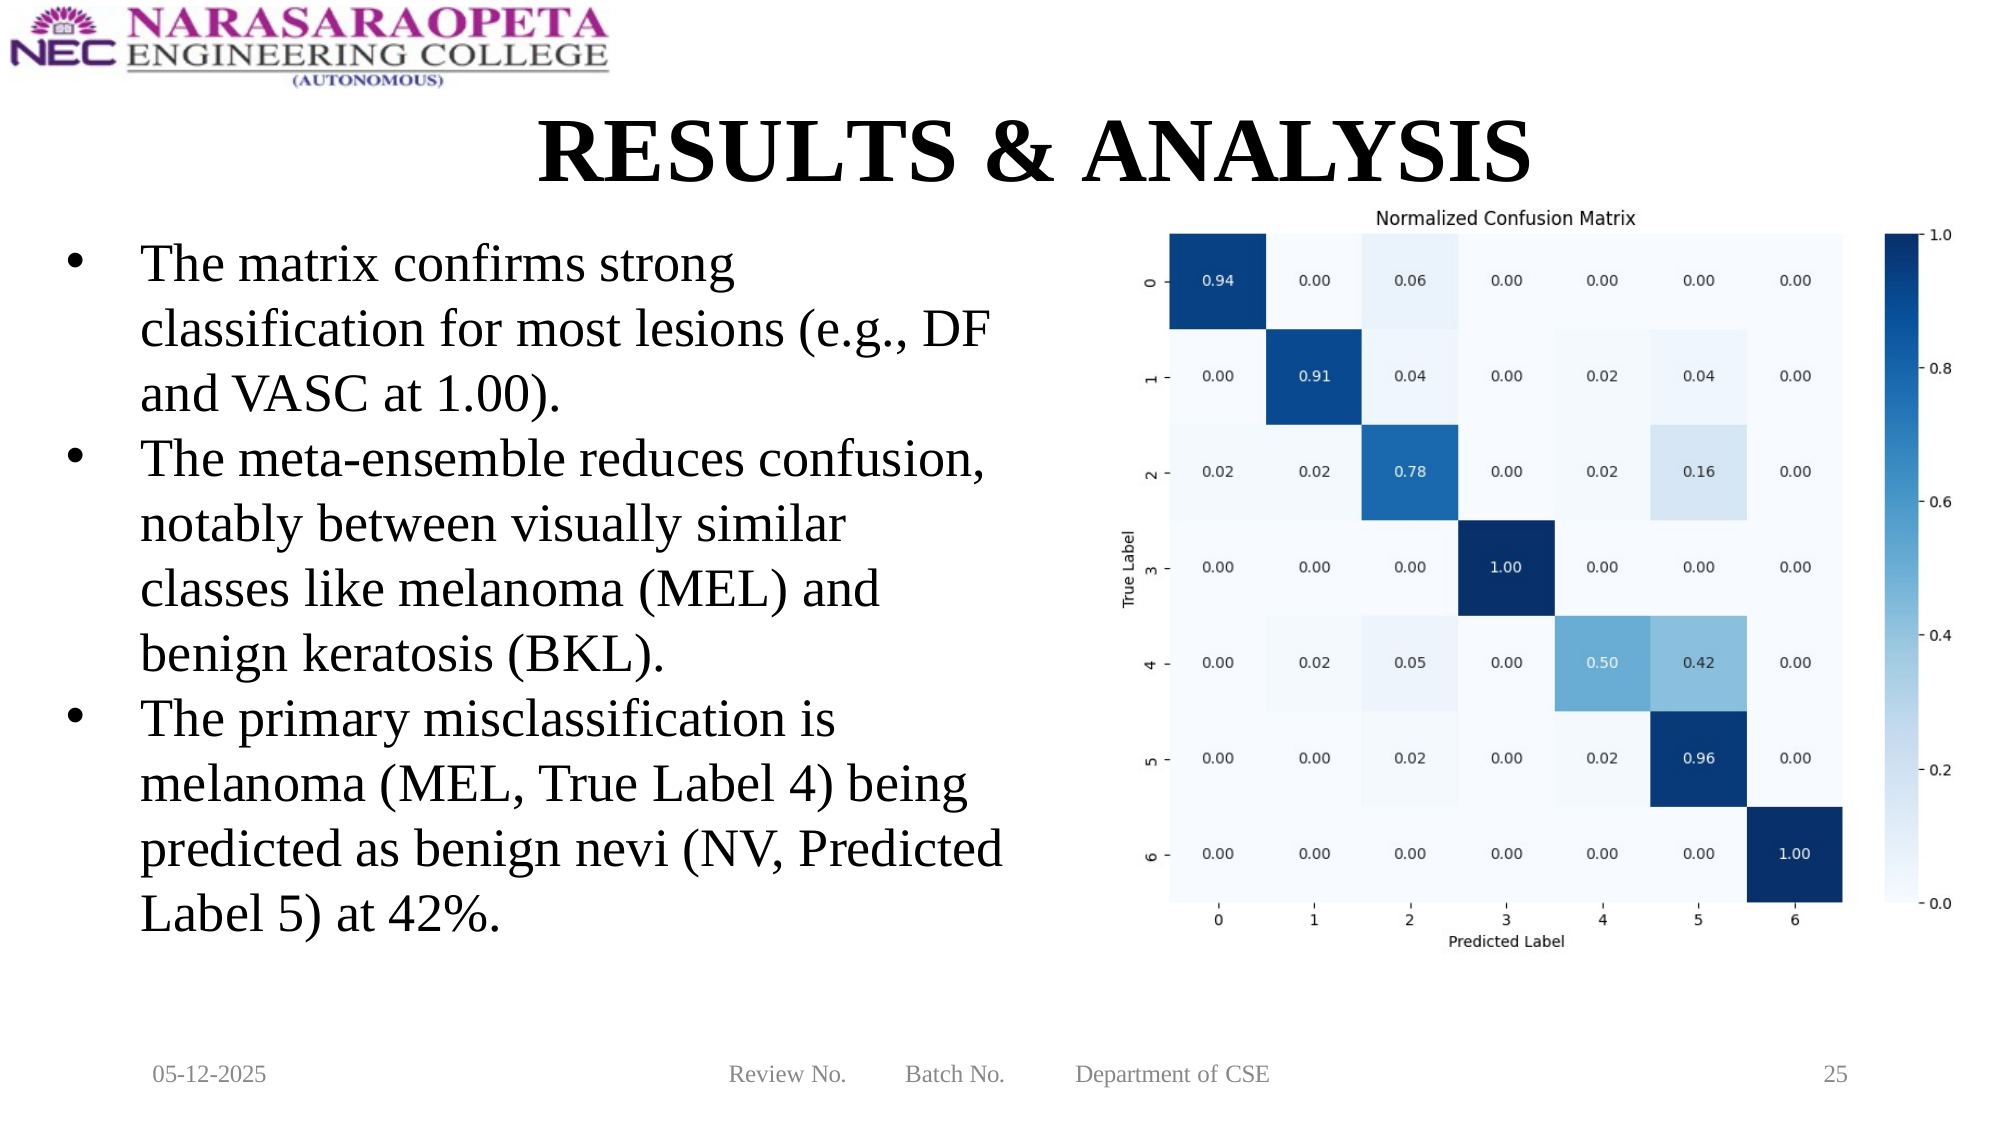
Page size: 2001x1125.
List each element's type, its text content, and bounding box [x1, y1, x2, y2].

text_box The matrix confirms strong classification for most lesions (e.g., DF and VASC at 1.00). The meta-ensemble reduces confusion, notably between visually similar classes like melanoma (MEL) and benign keratosis (BKL). The primary misclassification is melanoma (MEL, True Label 4) being predicted as benign nevi (NV, Predicted Label 5) at 42%. [65, 211, 1009, 1024]
footer Batch No. [903, 1058, 1009, 1125]
text_box Review No. [726, 1058, 851, 1088]
slide_number 25 [1821, 1058, 1857, 1125]
text_box Department of CSE [1073, 1058, 1274, 1088]
picture [1112, 199, 1963, 961]
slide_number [150, 1058, 272, 1125]
title RESULTS & ANALYSIS [171, 46, 1829, 278]
picture [9, 6, 611, 89]
